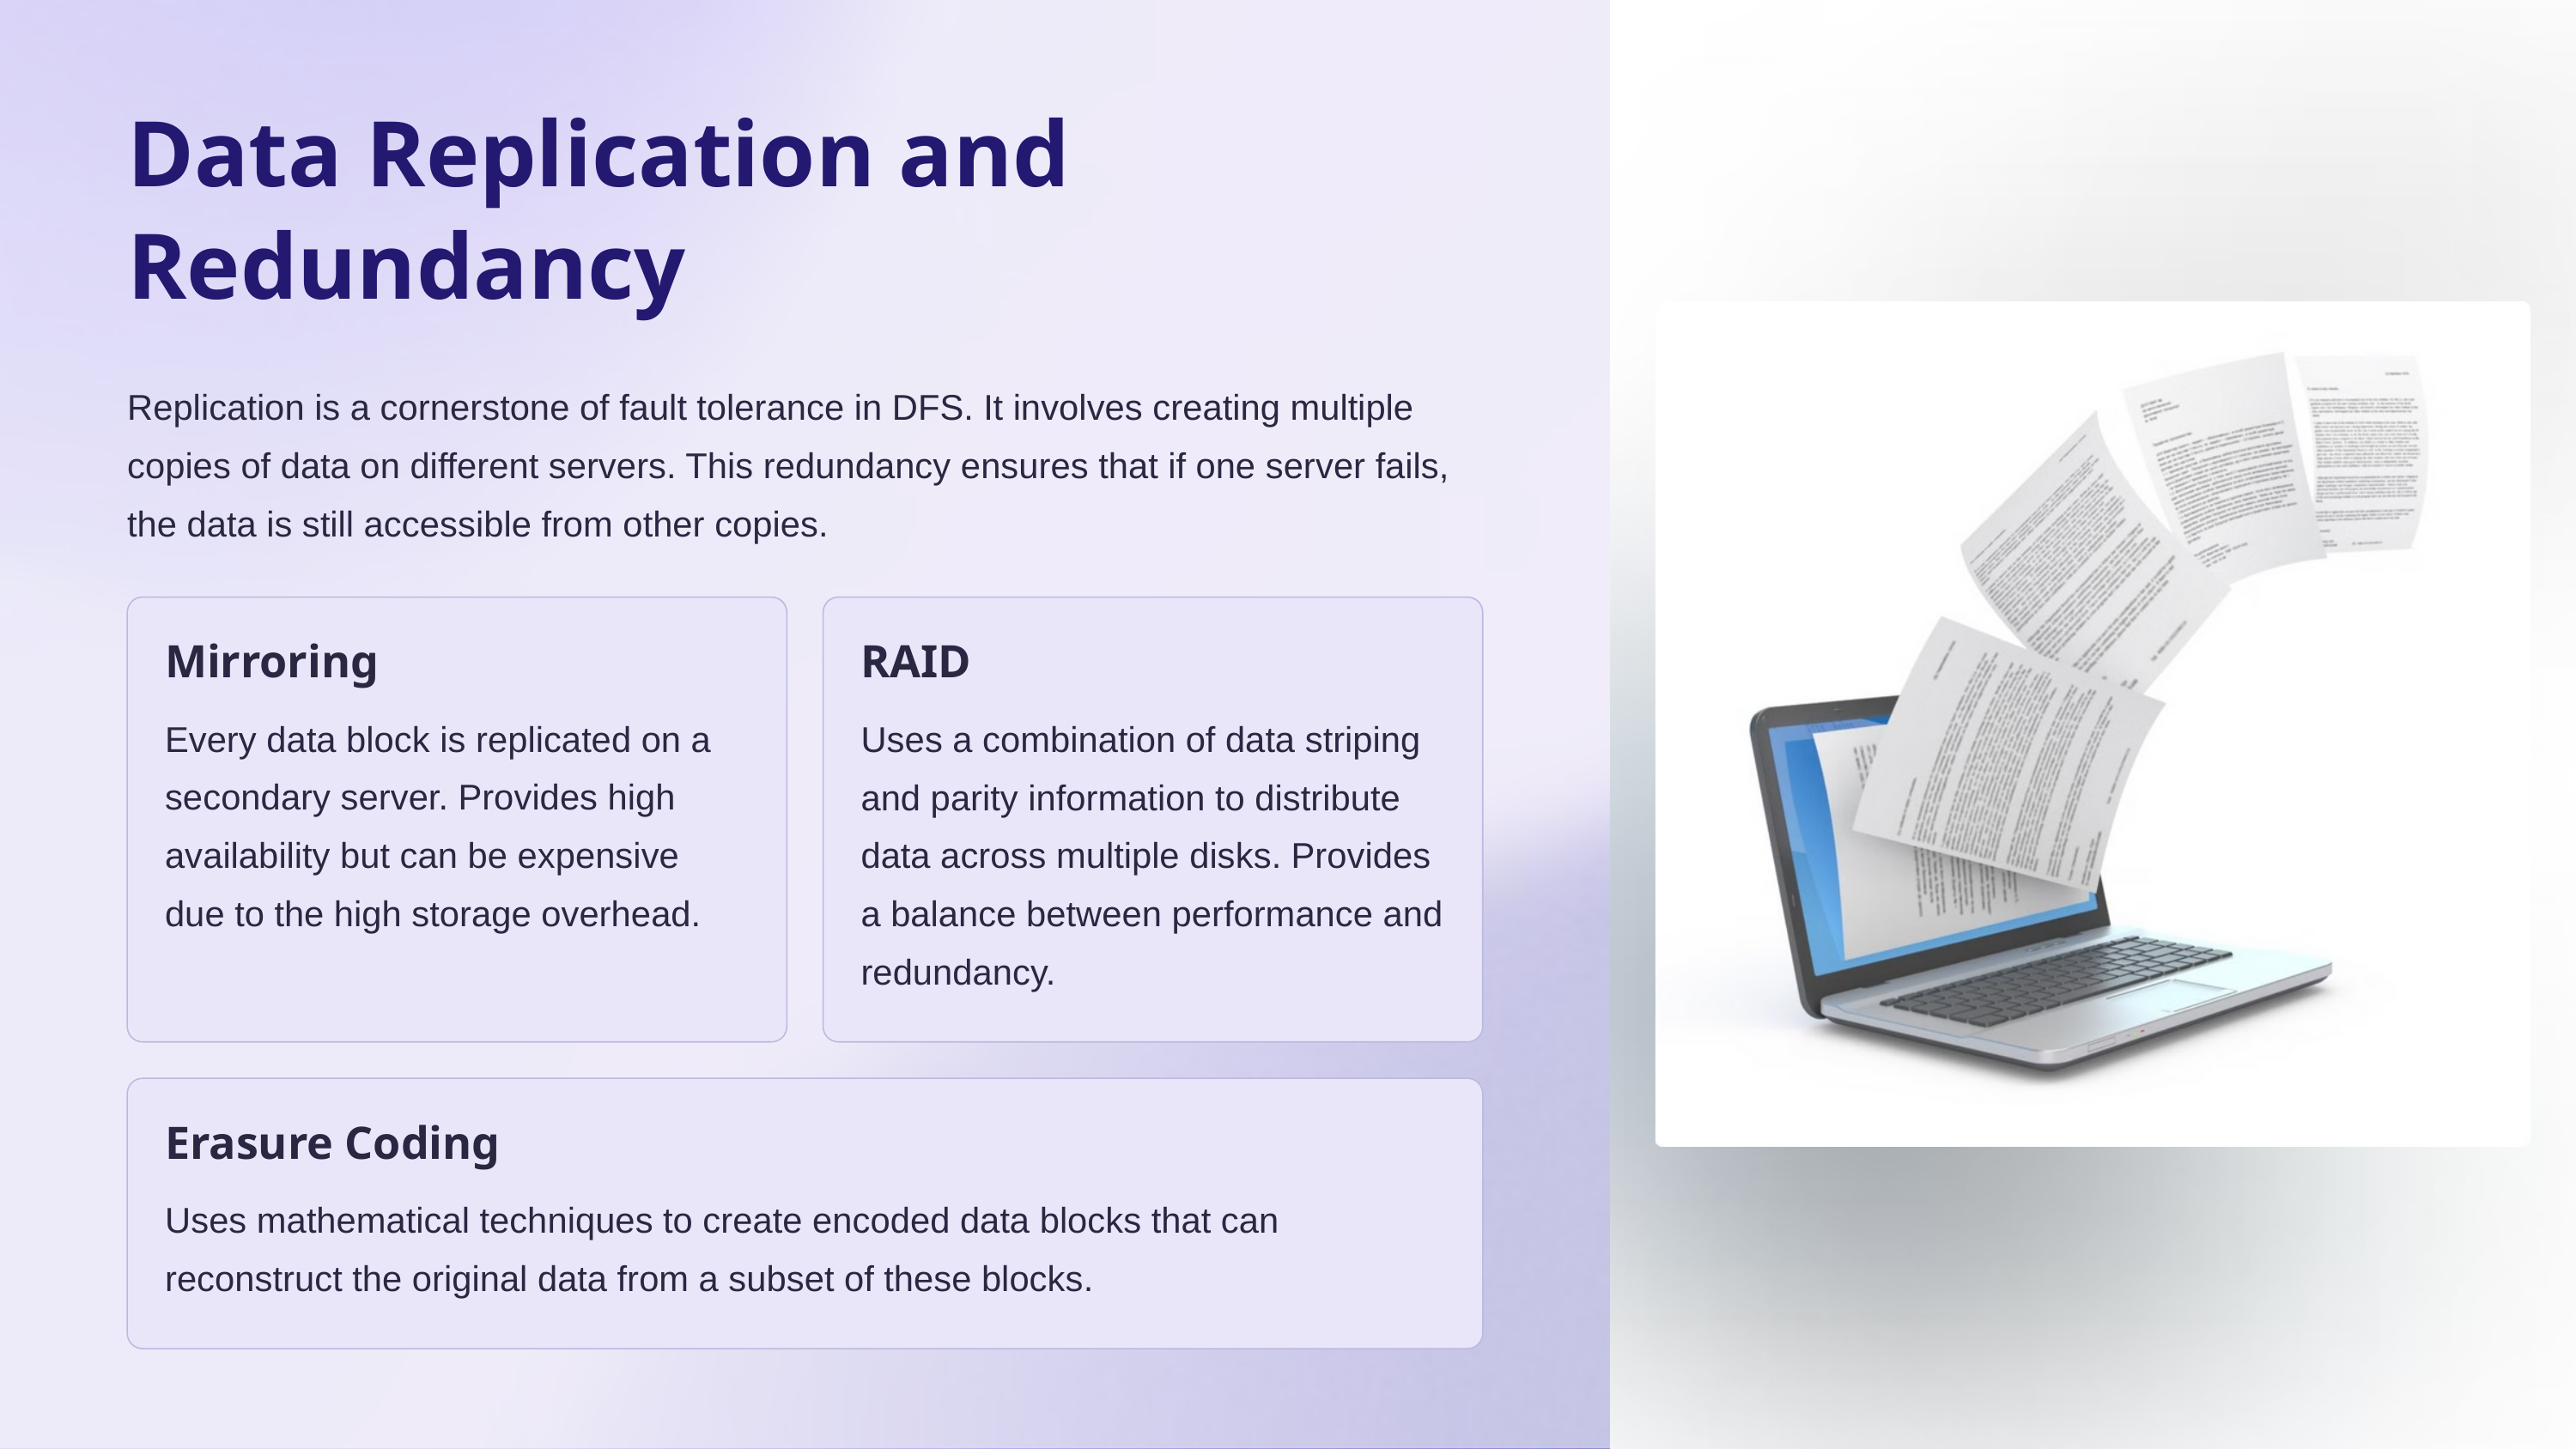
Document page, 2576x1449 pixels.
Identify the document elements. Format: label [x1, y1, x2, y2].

text_box [822, 596, 1484, 1043]
text_box [126, 596, 788, 1043]
text_box [0, 0, 2576, 1449]
text_box [126, 1077, 1484, 1350]
